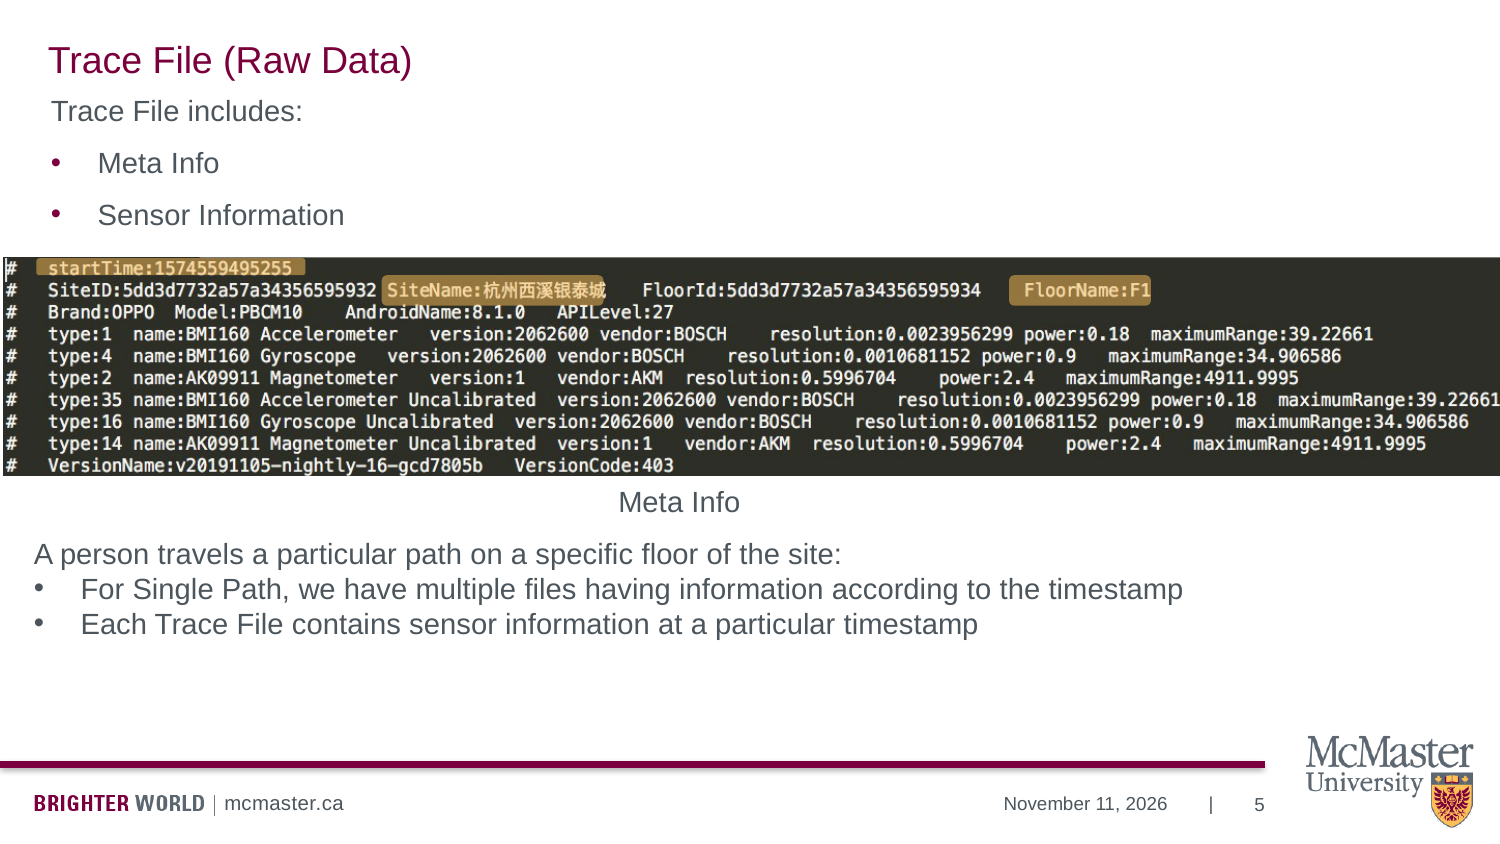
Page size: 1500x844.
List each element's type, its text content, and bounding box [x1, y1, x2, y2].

list Trace File includes: Meta Info Sensor Information [33, 81, 1474, 184]
text_box Meta Info [603, 484, 1088, 526]
text_box A person travels a particular path on a specific floor of the site: For Single Path, we have multiple files having information according to the timestamp Each Trace File contains sensor information at a particular timestamp [19, 527, 1487, 648]
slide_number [861, 780, 1183, 826]
picture [2, 257, 1500, 476]
picture [32, 793, 220, 816]
slide_number 5 [1186, 780, 1265, 826]
picture [1306, 735, 1474, 828]
title Trace File (Raw Data) [32, 0, 1474, 81]
